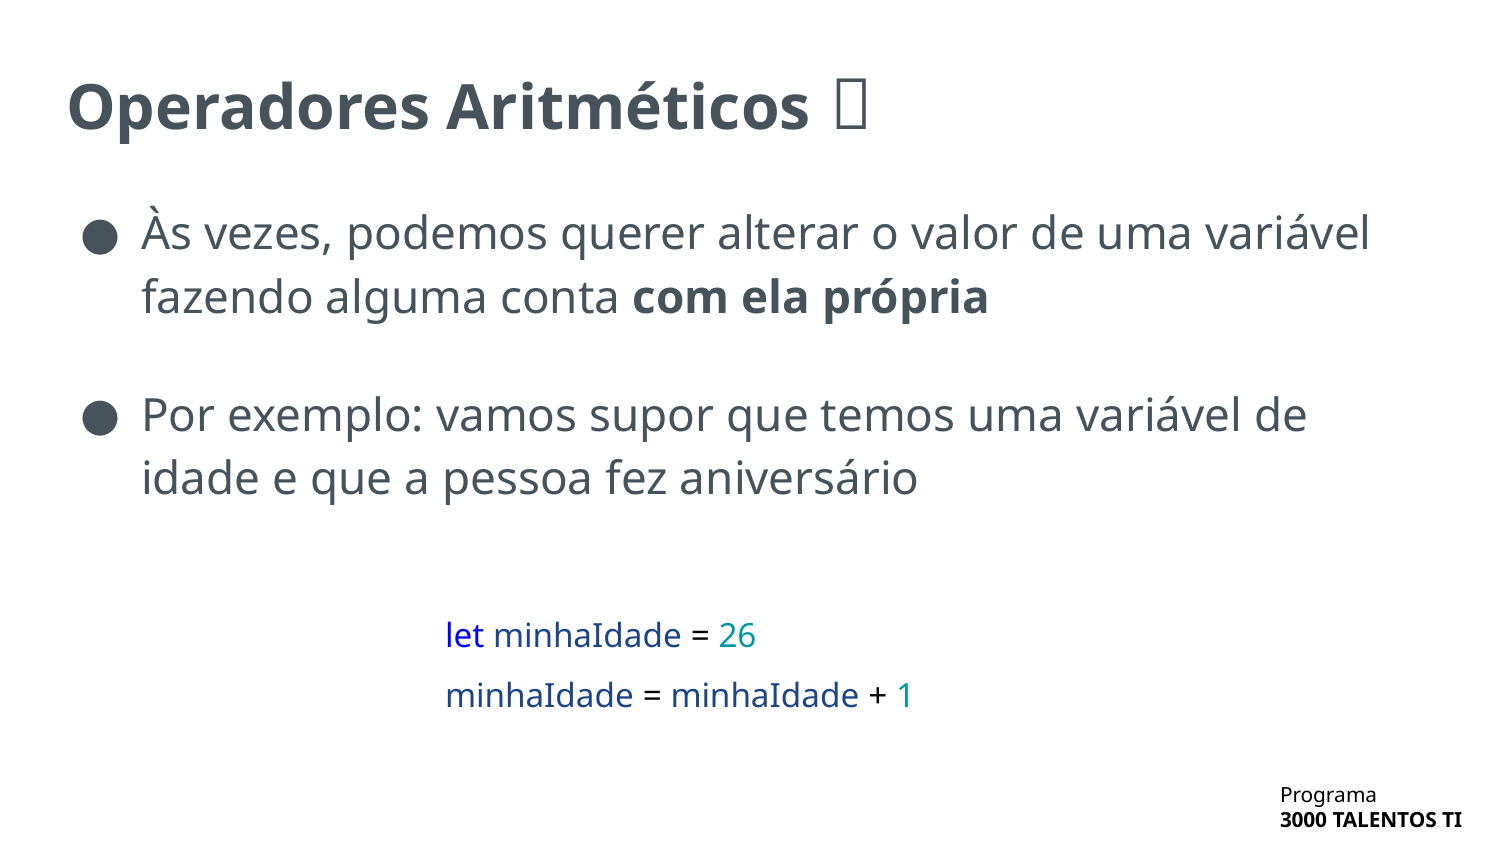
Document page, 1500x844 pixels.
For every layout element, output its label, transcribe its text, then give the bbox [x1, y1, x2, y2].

text_box let minhaIdade = 26 minhaIdade = minhaIdade + 1 [430, 579, 1022, 730]
subtitle Às vezes, podemos querer alterar o valor de uma variável fazendo alguma conta com ela própria Por exemplo: vamos supor que temos uma variável de idade e que a pessoa fez aniversário [51, 181, 1390, 778]
title Operadores Aritméticos 🧮 [51, 20, 1336, 182]
